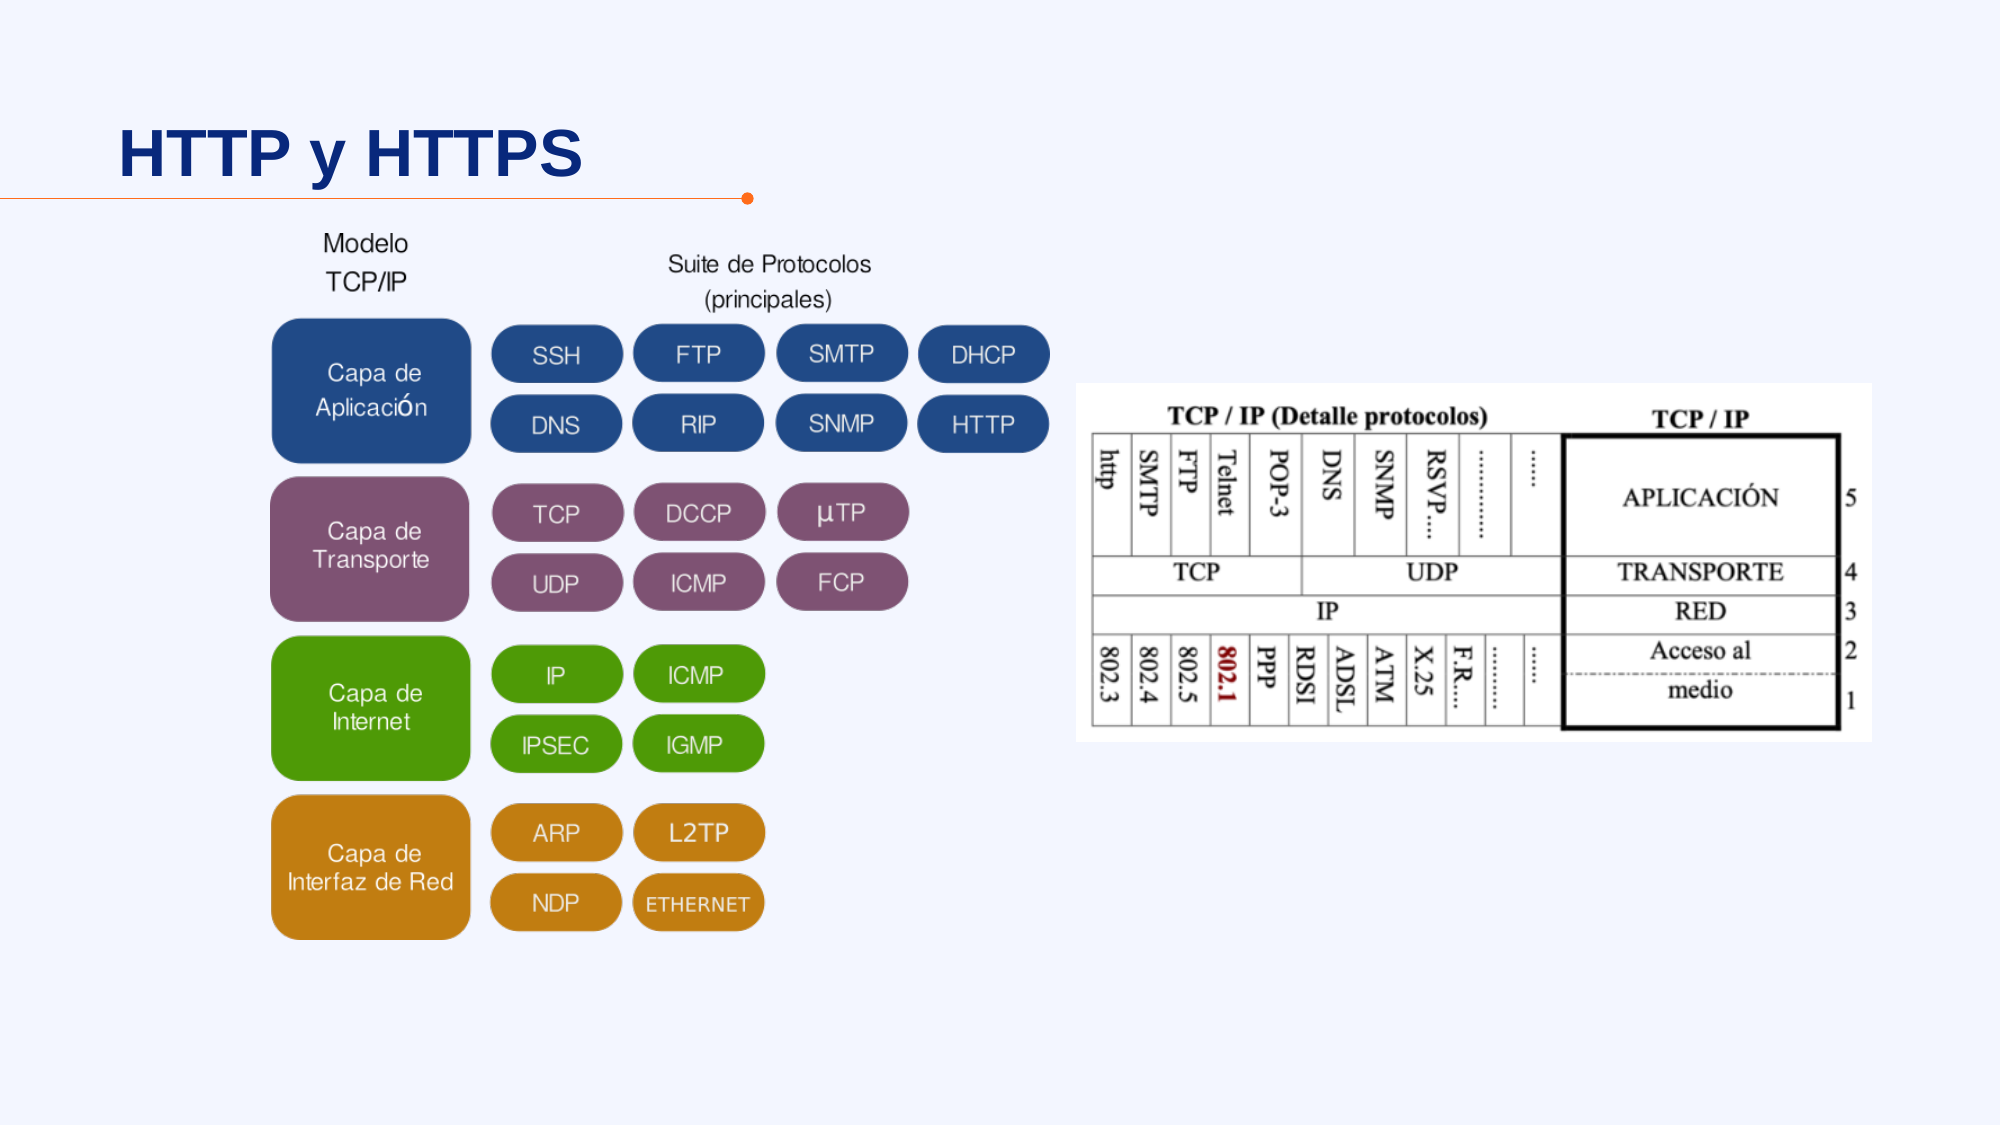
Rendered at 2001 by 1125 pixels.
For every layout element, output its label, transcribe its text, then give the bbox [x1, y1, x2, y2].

picture [1076, 383, 1872, 742]
text_box HTTP y HTTPS [103, 102, 931, 198]
picture [269, 233, 1051, 940]
